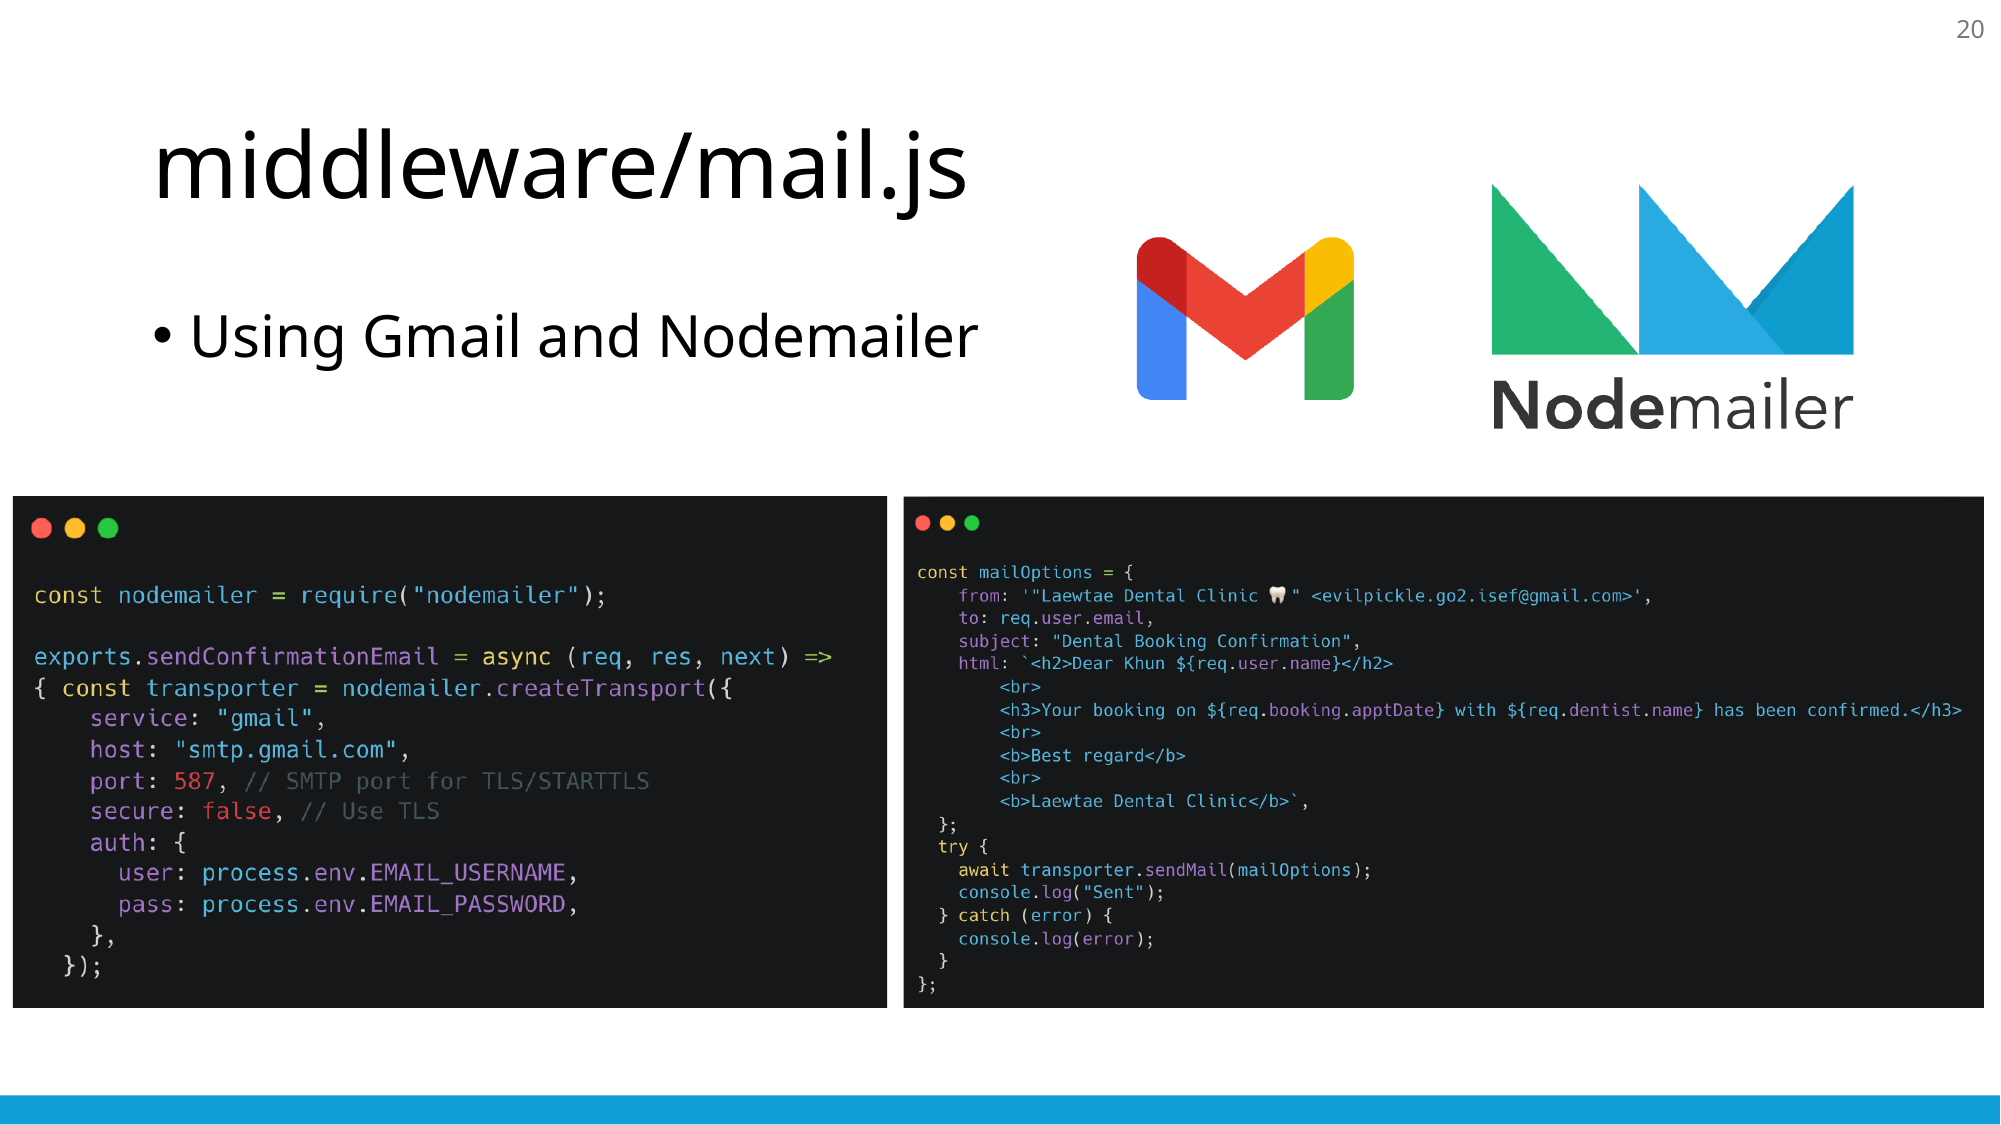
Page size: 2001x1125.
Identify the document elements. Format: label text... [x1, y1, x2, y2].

list Using Gmail and Nodemailer [137, 299, 1863, 1014]
slide_number 20 [1550, 0, 2000, 61]
picture [12, 495, 888, 1009]
picture [903, 495, 1985, 1009]
picture [1096, 169, 1393, 467]
picture [1481, 140, 1863, 467]
title middleware/mail.js [137, 59, 1863, 278]
